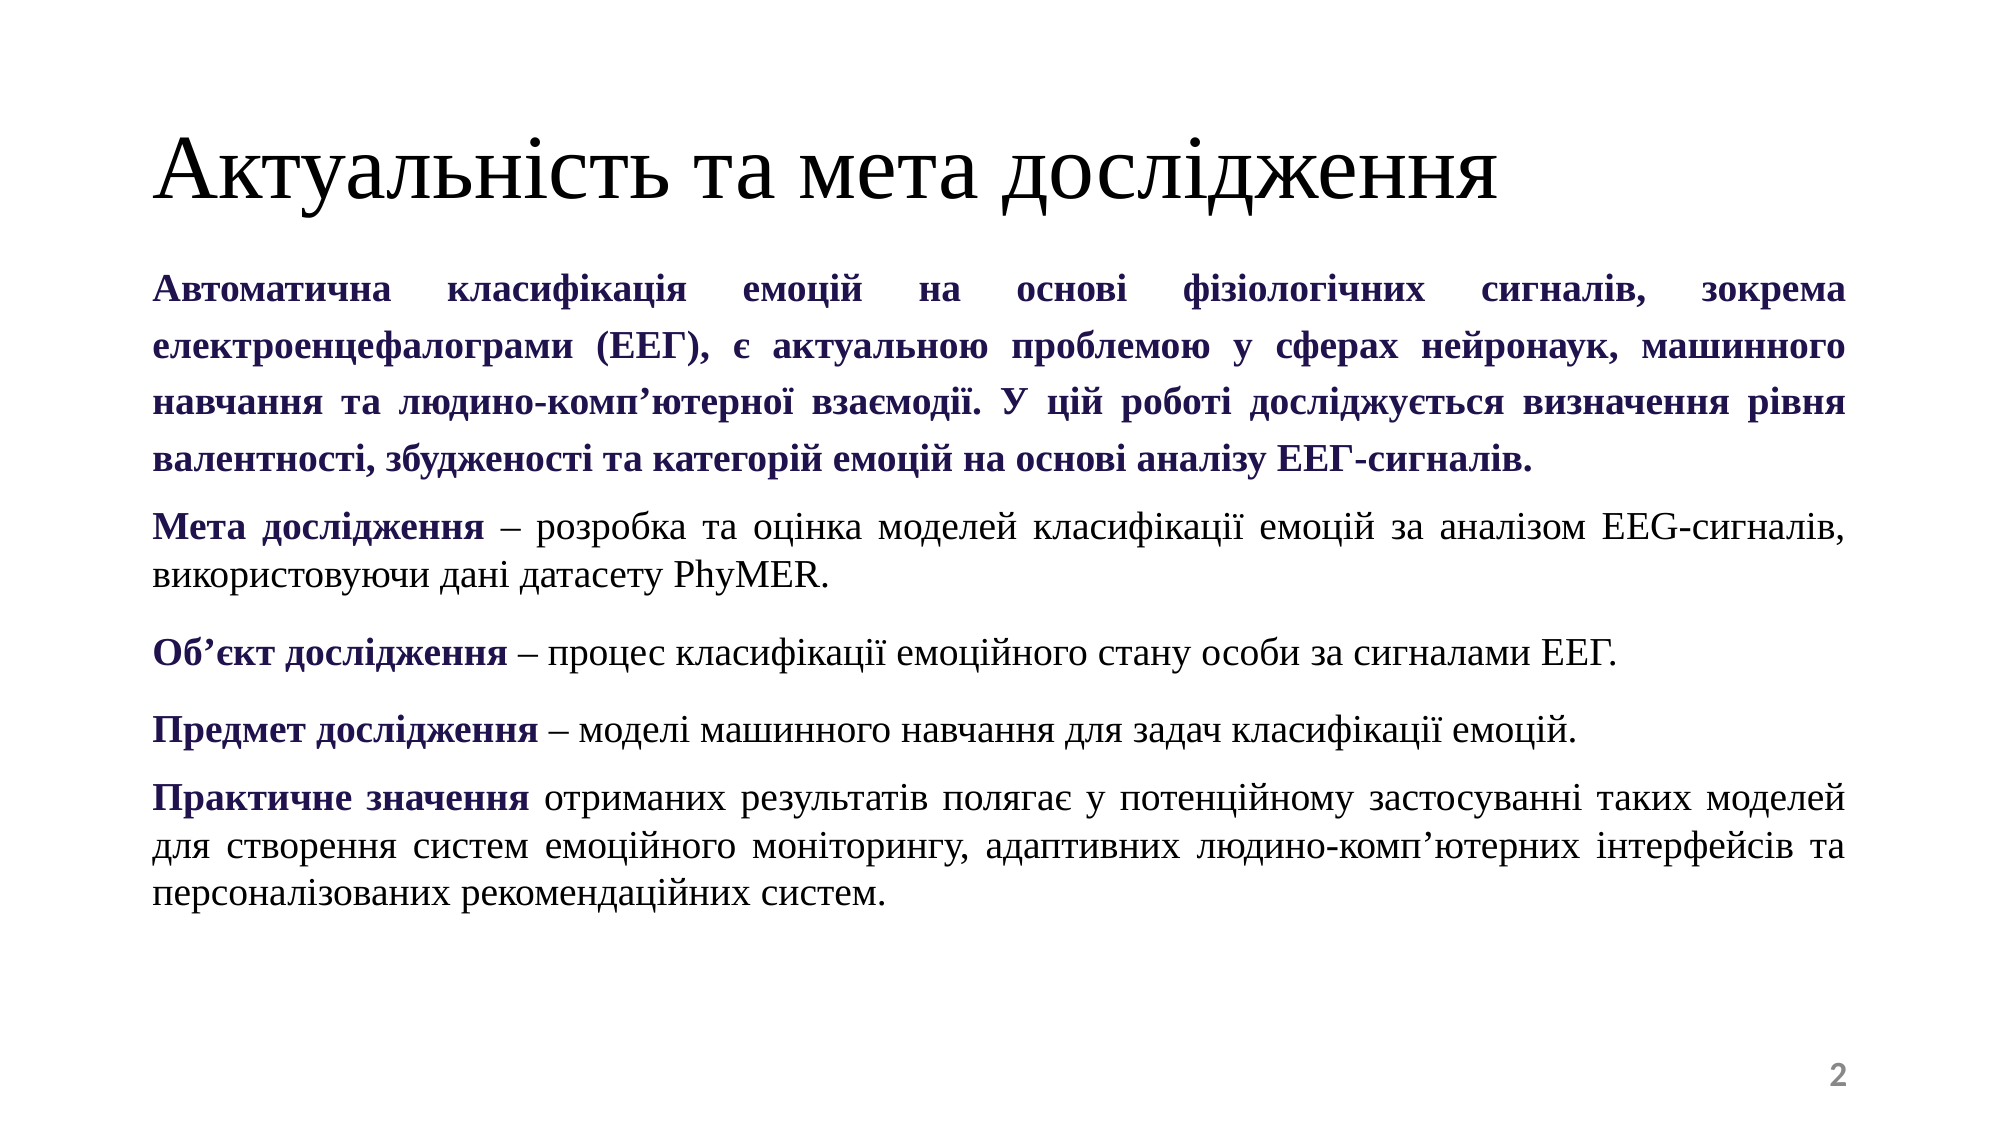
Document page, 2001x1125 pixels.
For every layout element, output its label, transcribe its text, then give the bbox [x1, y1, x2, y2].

title Актуальність та мета дослідження [137, 59, 1863, 244]
list Автоматична класифікація емоцій на основі фізіологічних сигналів, зокрема електроенцефалограми (ЕЕГ), є актуальною проблемою у сферах нейронаук, машинного навчання та людино-комп’ютерної взаємодії. У цій роботі досліджується визначення рівня валентності, збудженості та категорій емоцій на основі аналізу ЕЕГ-сигналів. Мета дослідження – розробка та оцінка моделей класифікації емоцій за аналізом EEG-сигналів, використовуючи дані датасету PhyMER. Об’єкт дослідження – процес класифікації емоційного стану особи за сигналами ЕЕГ. Предмет дослідження – моделі машинного навчання для задач класифікації емоцій. Практичне значення отриманих результатів полягає у потенційному застосуванні таких моделей для створення систем емоційного моніторингу, адаптивних людино-комп’ютерних інтерфейсів та персоналізованих рекомендаційних систем. [137, 244, 1863, 1071]
slide_number 2 [1412, 1042, 1863, 1103]
